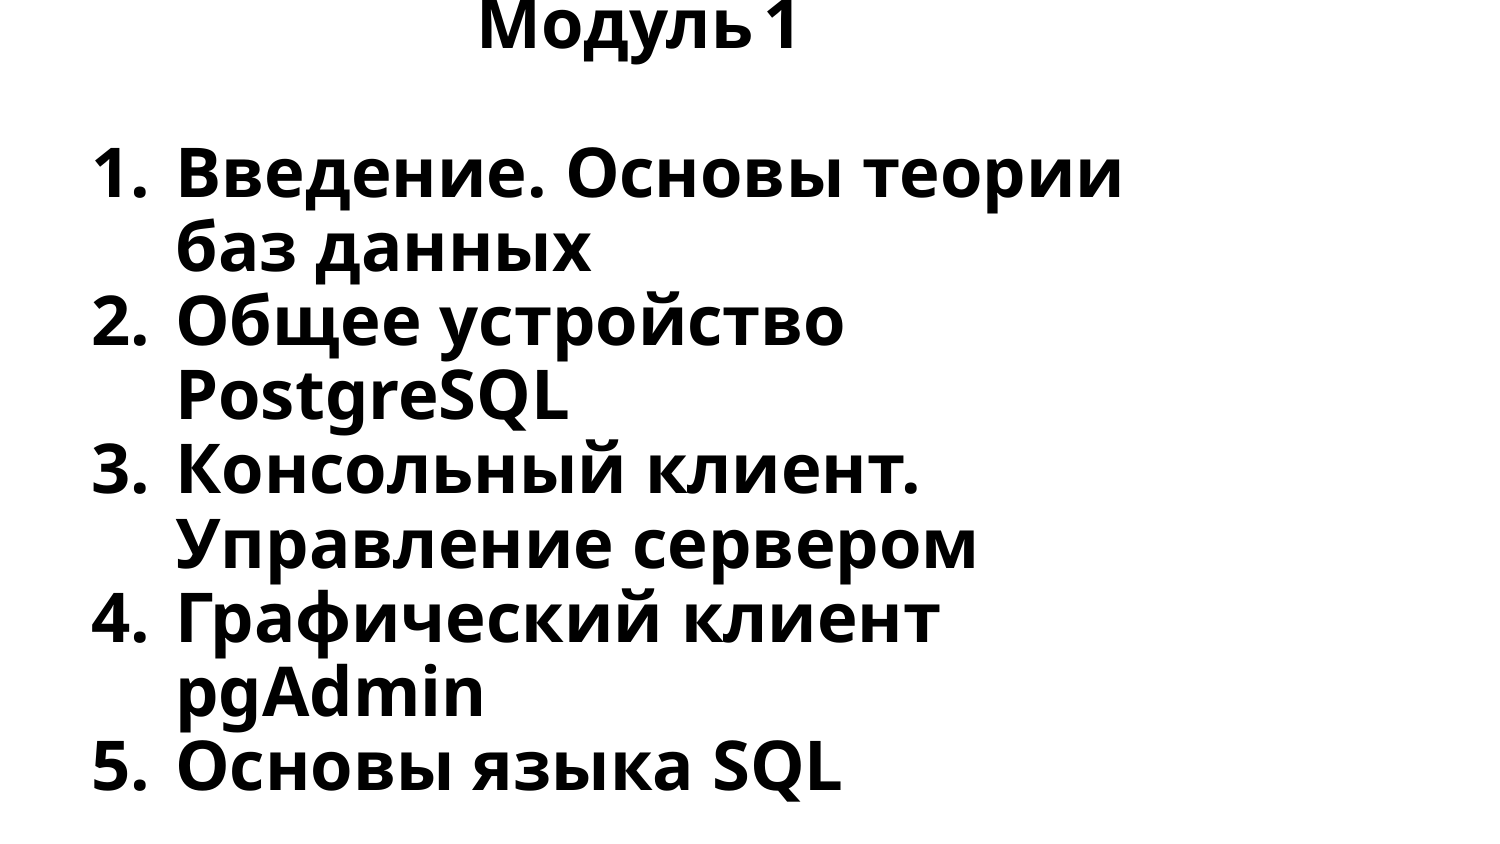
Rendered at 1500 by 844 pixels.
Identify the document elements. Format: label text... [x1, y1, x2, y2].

text_box Модуль 1 Введение. Основы теории баз данных Общее устройство PostgreSQL Консольный клиент. Управление сервером Графический клиент pgAdmin Основы языка SQL [76, 156, 1203, 713]
